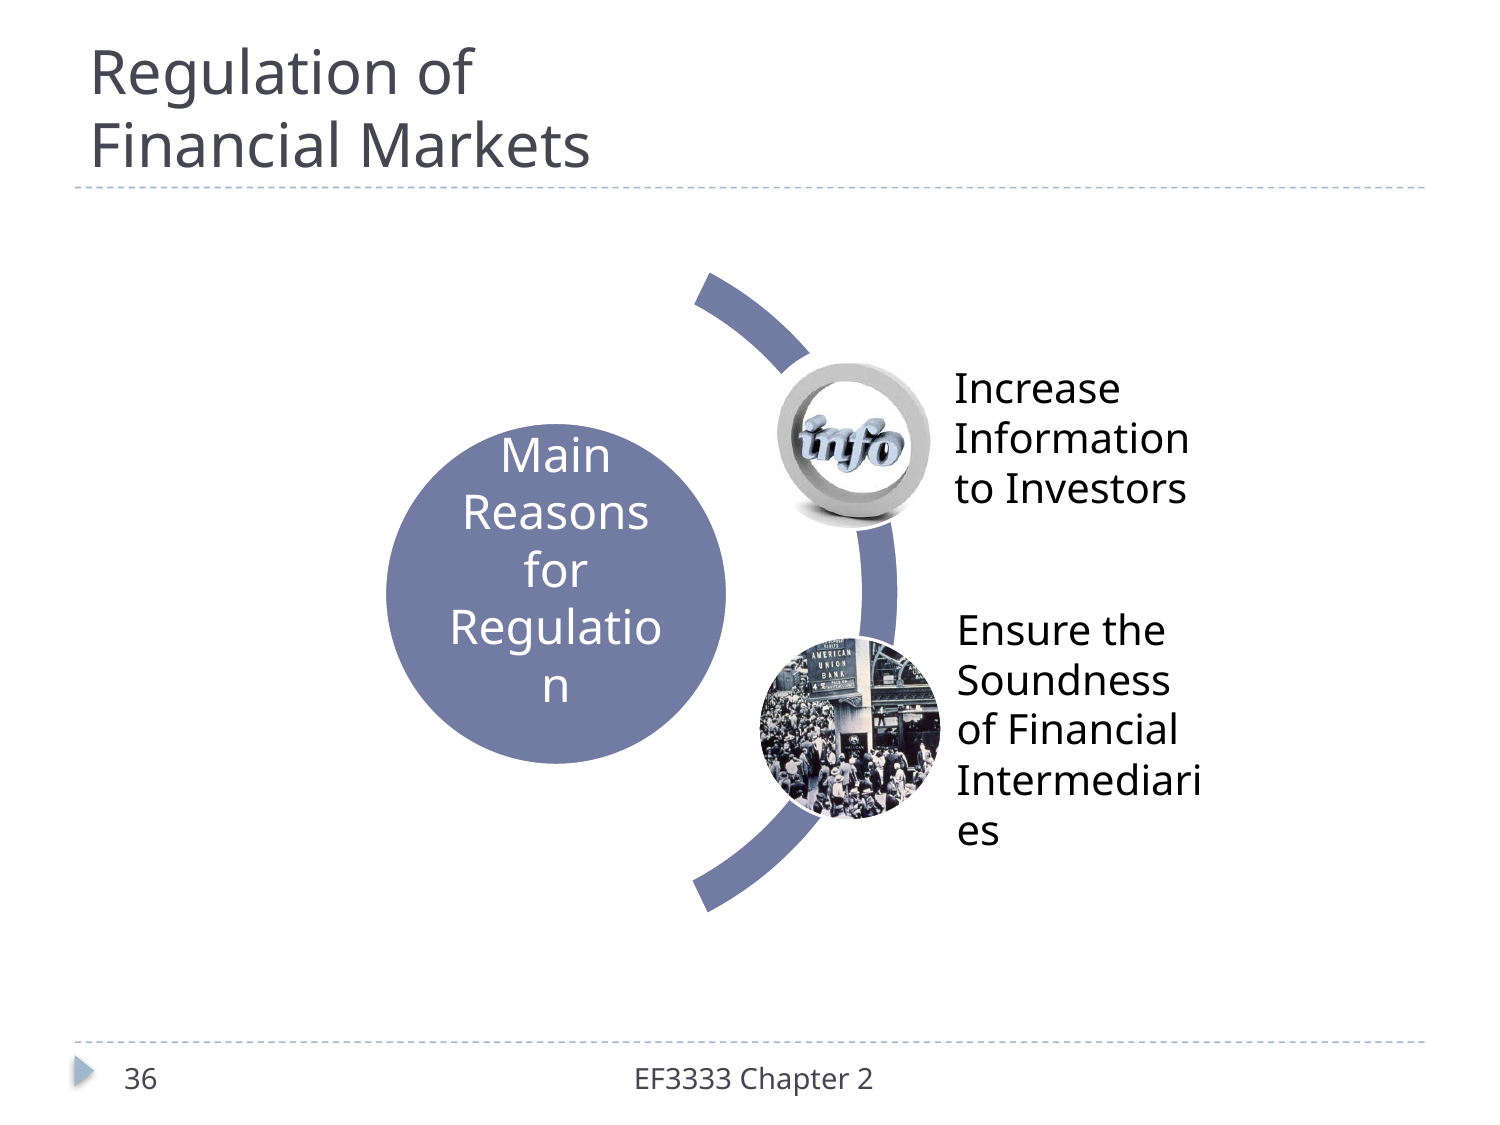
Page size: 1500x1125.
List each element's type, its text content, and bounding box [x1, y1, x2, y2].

title Regulation of Financial Markets [75, 24, 1425, 188]
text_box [111, 231, 1306, 953]
slide_number 36 [109, 1052, 435, 1113]
footer EF3333 Chapter 2 [484, 1052, 889, 1113]
